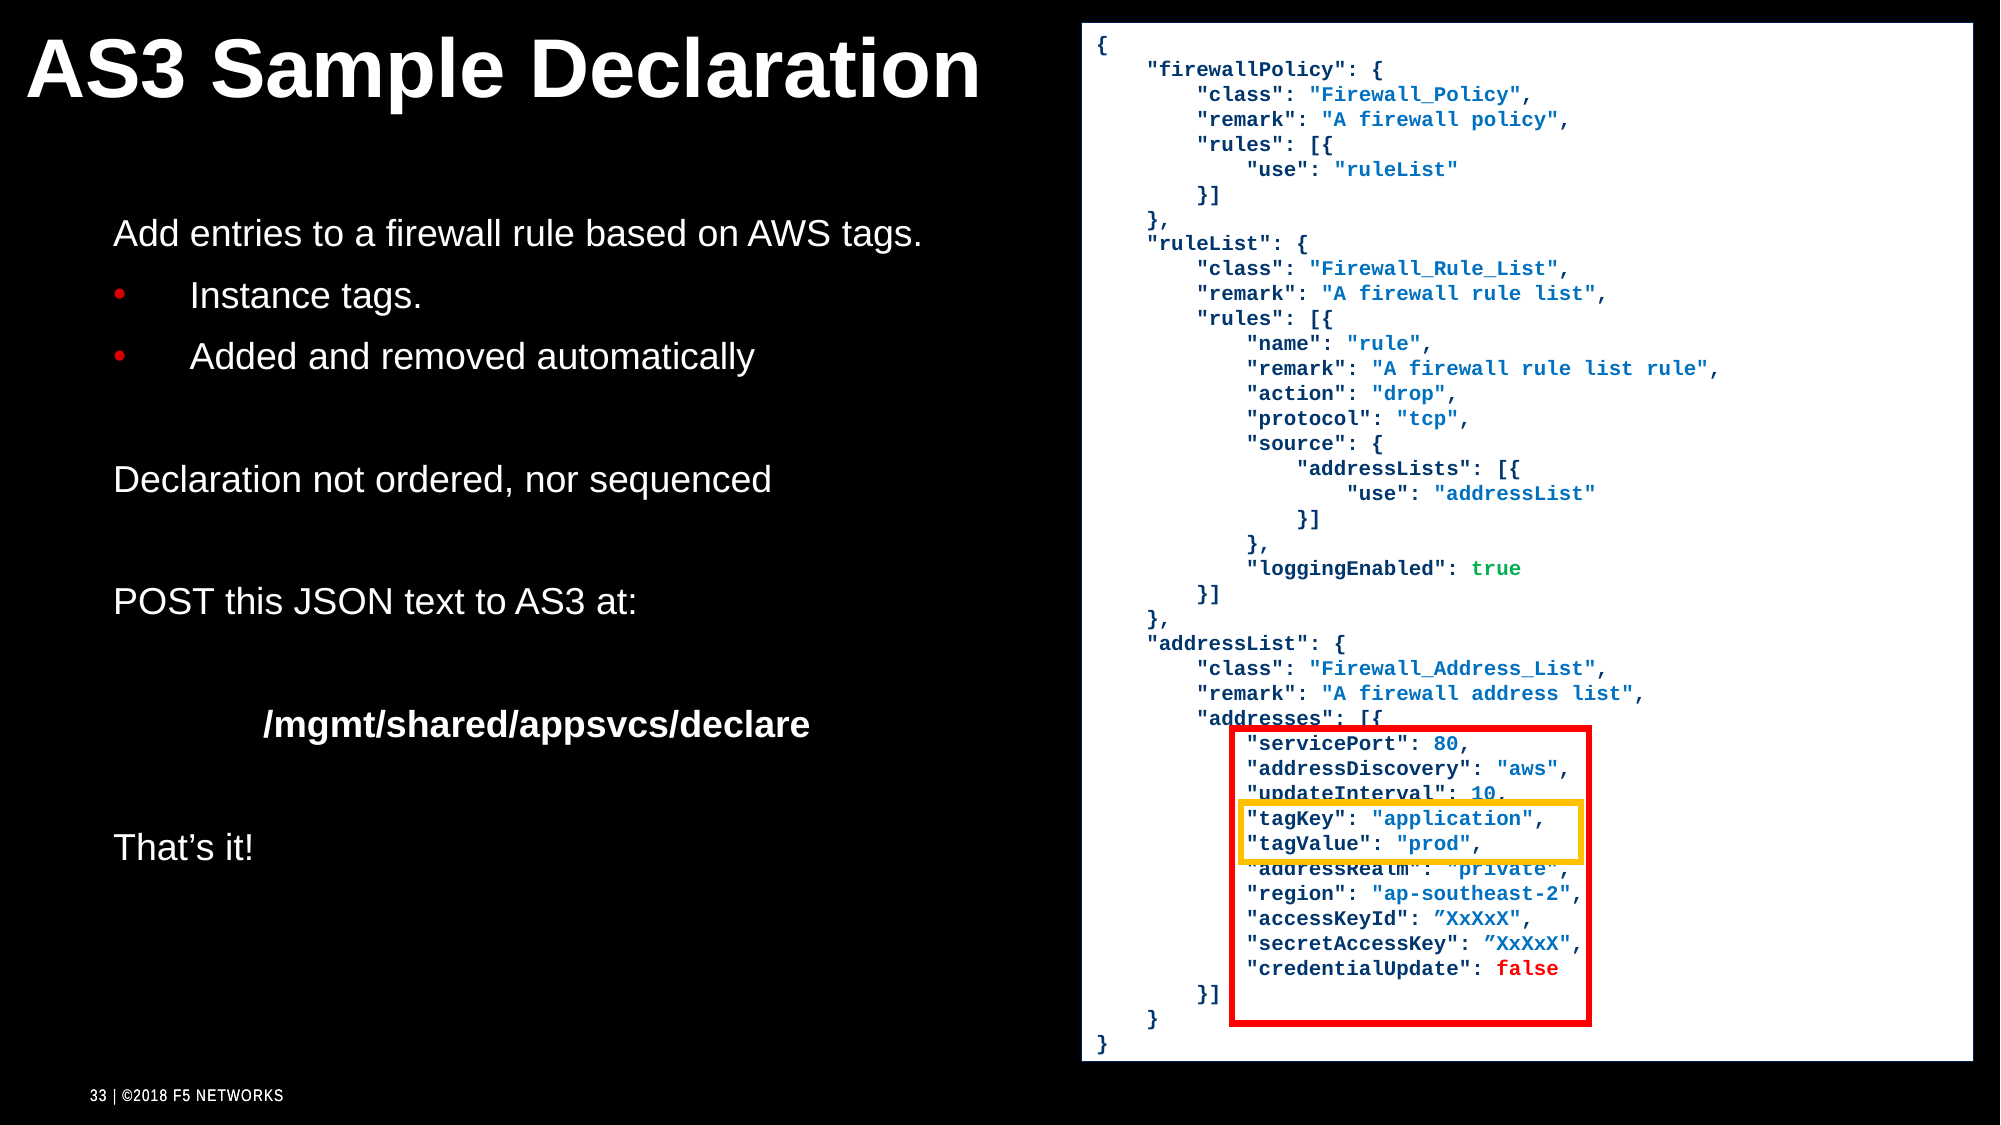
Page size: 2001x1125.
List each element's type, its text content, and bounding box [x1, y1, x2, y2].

list Add entries to a firewall rule based on AWS tags. Instance tags. Added and removed automatically Declaration not ordered, nor sequenced POST this JSON text to AS3 at: /mgmt/shared/appsvcs/declare That’s it! [87, 189, 1377, 643]
text_box [1240, 802, 1582, 863]
text_box { "firewallPolicy": { "class": "Firewall_Policy", "remark": "A firewall policy", "rules": [{ "use": "ruleList" }] }, "ruleList": { "class": "Firewall_Rule_List", "remark": "A firewall rule list", "rules": [{ "name": "rule", "remark": "A firewall rule list rule", "action": "drop", "protocol": "tcp", "source": { "addressLists": [{ "use": "addressList" }] }, "loggingEnabled": true }] }, "addressList": { "class": "Firewall_Address_List", "remark": "A firewall address list", "addresses": [{ "servicePort": 80, "addressDiscovery": "aws", "updateInterval": 10, "tagKey": "application", "tagValue": "prod", "addressRealm": "private", "region": "ap-southeast-2", "accessKeyId": ”XxXxX", "secretAccessKey": ”XxXxX", "credentialUpdate": false }] } } [1081, 22, 1974, 1062]
title AS3 Sample Declaration [0, 0, 1900, 143]
text_box [1231, 727, 1590, 1025]
